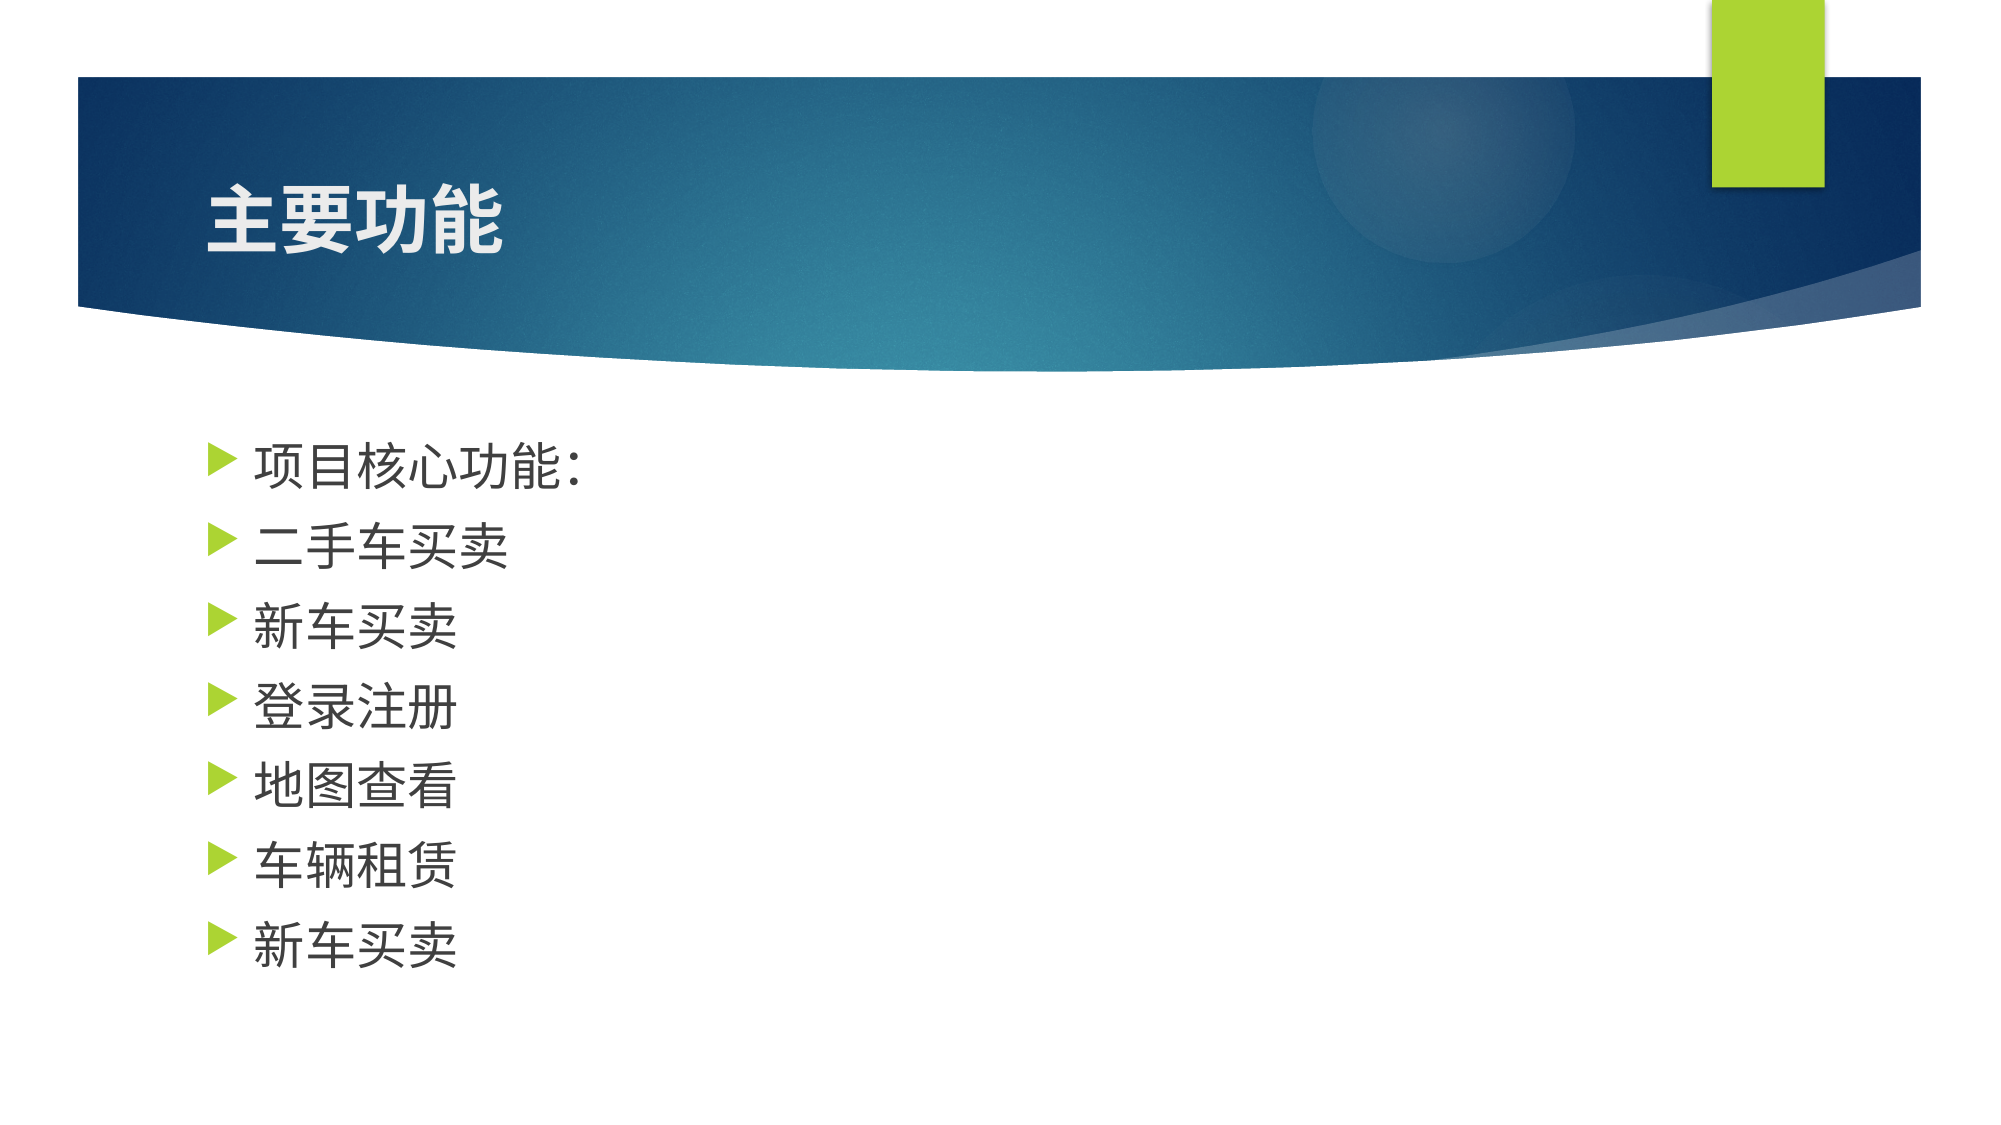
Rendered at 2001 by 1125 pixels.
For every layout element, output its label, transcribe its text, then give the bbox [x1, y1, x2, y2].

title 主要功能 [189, 159, 1627, 276]
list 项目核心功能： 二手车买卖 新车买卖 登录注册 地图查看 车辆租赁 新车买卖 [189, 427, 1627, 988]
